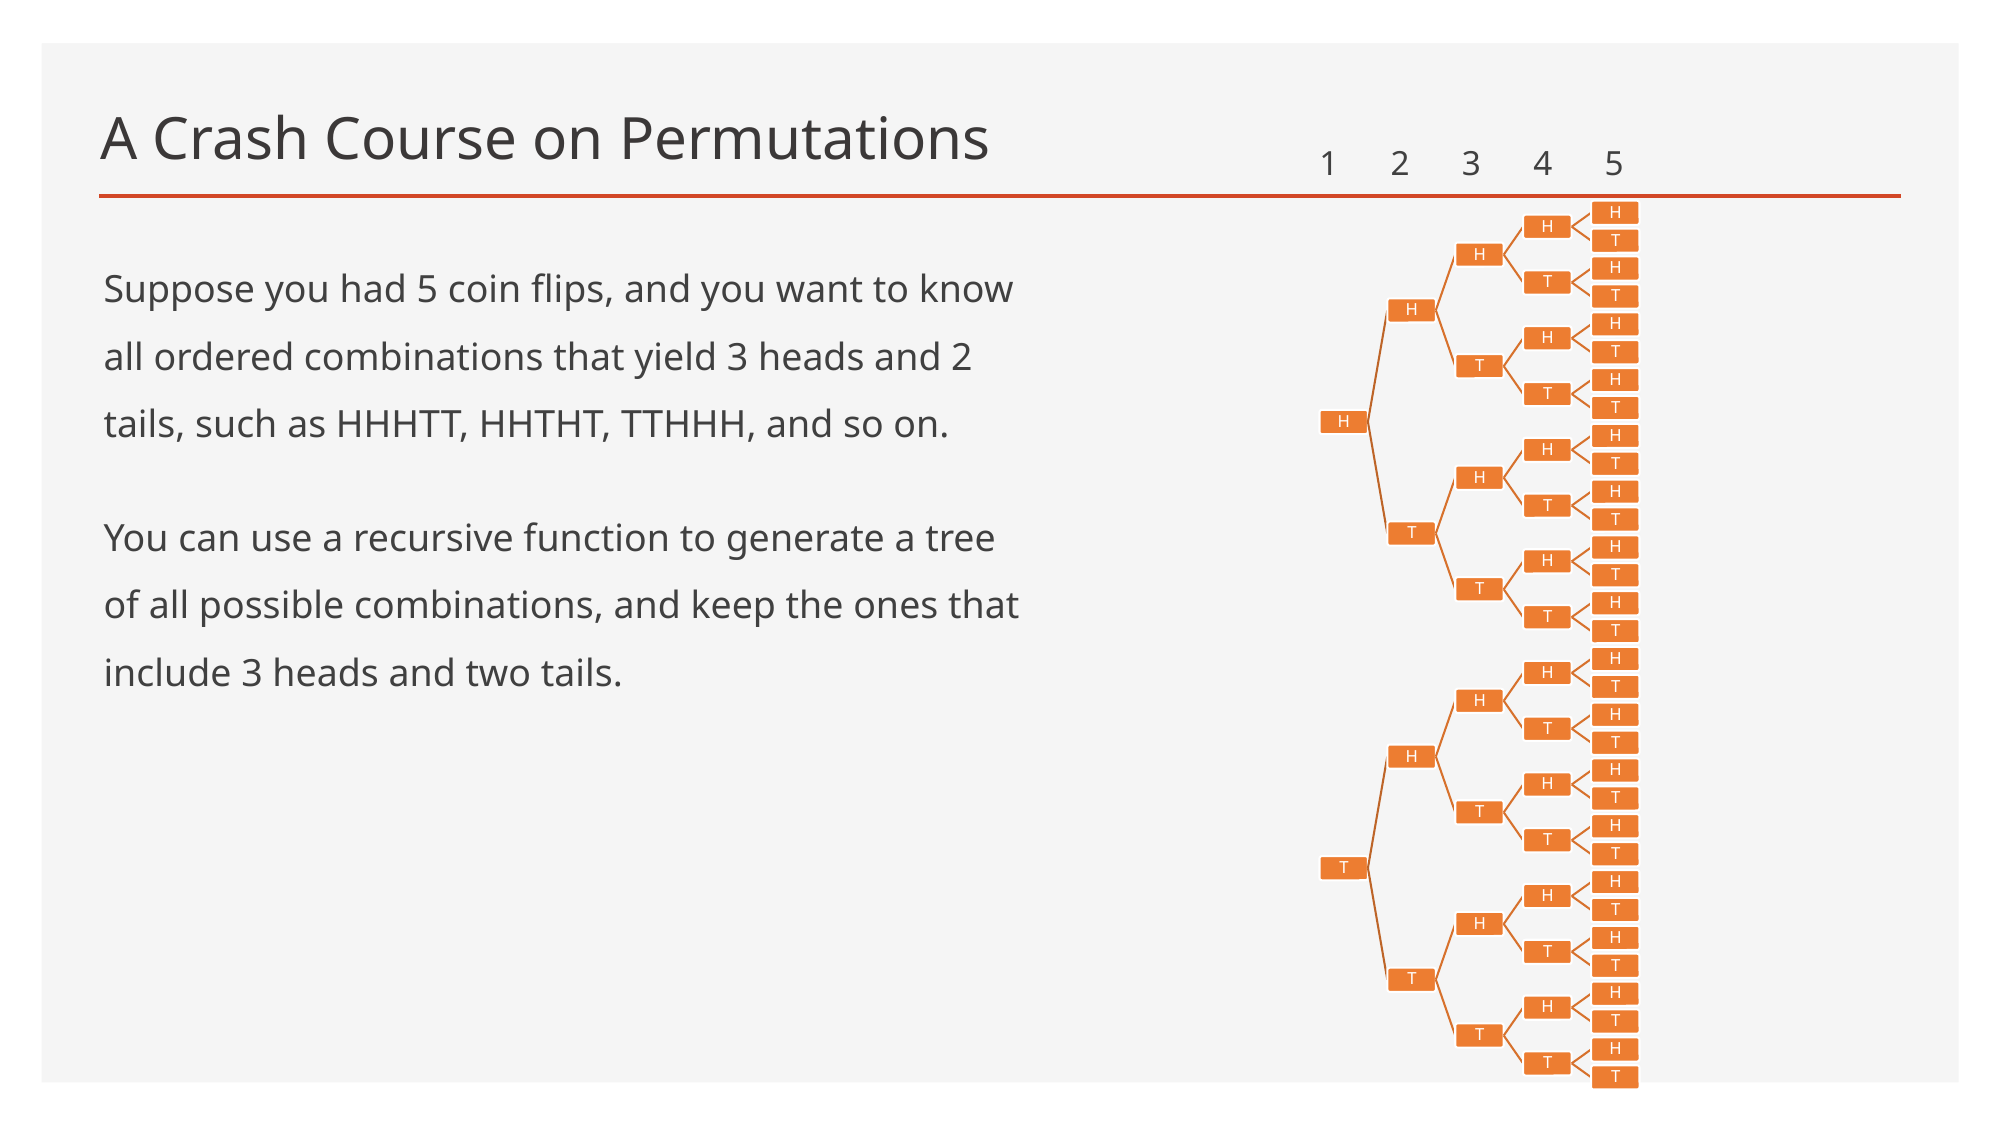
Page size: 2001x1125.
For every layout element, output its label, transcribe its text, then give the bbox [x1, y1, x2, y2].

title A Crash Course on Permutations [85, 73, 1214, 179]
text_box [1160, 200, 1799, 1090]
list Suppose you had 5 coin flips, and you want to know all ordered combinations that yield 3 heads and 2 tails, such as HHHTT, HHTHT, TTHHH, and so on. You can use a recursive function to generate a tree of all possible combinations, and keep the ones that include 3 heads and two tails. [88, 235, 1048, 890]
text_box 1 2 3 4 5 [1286, 134, 1639, 200]
